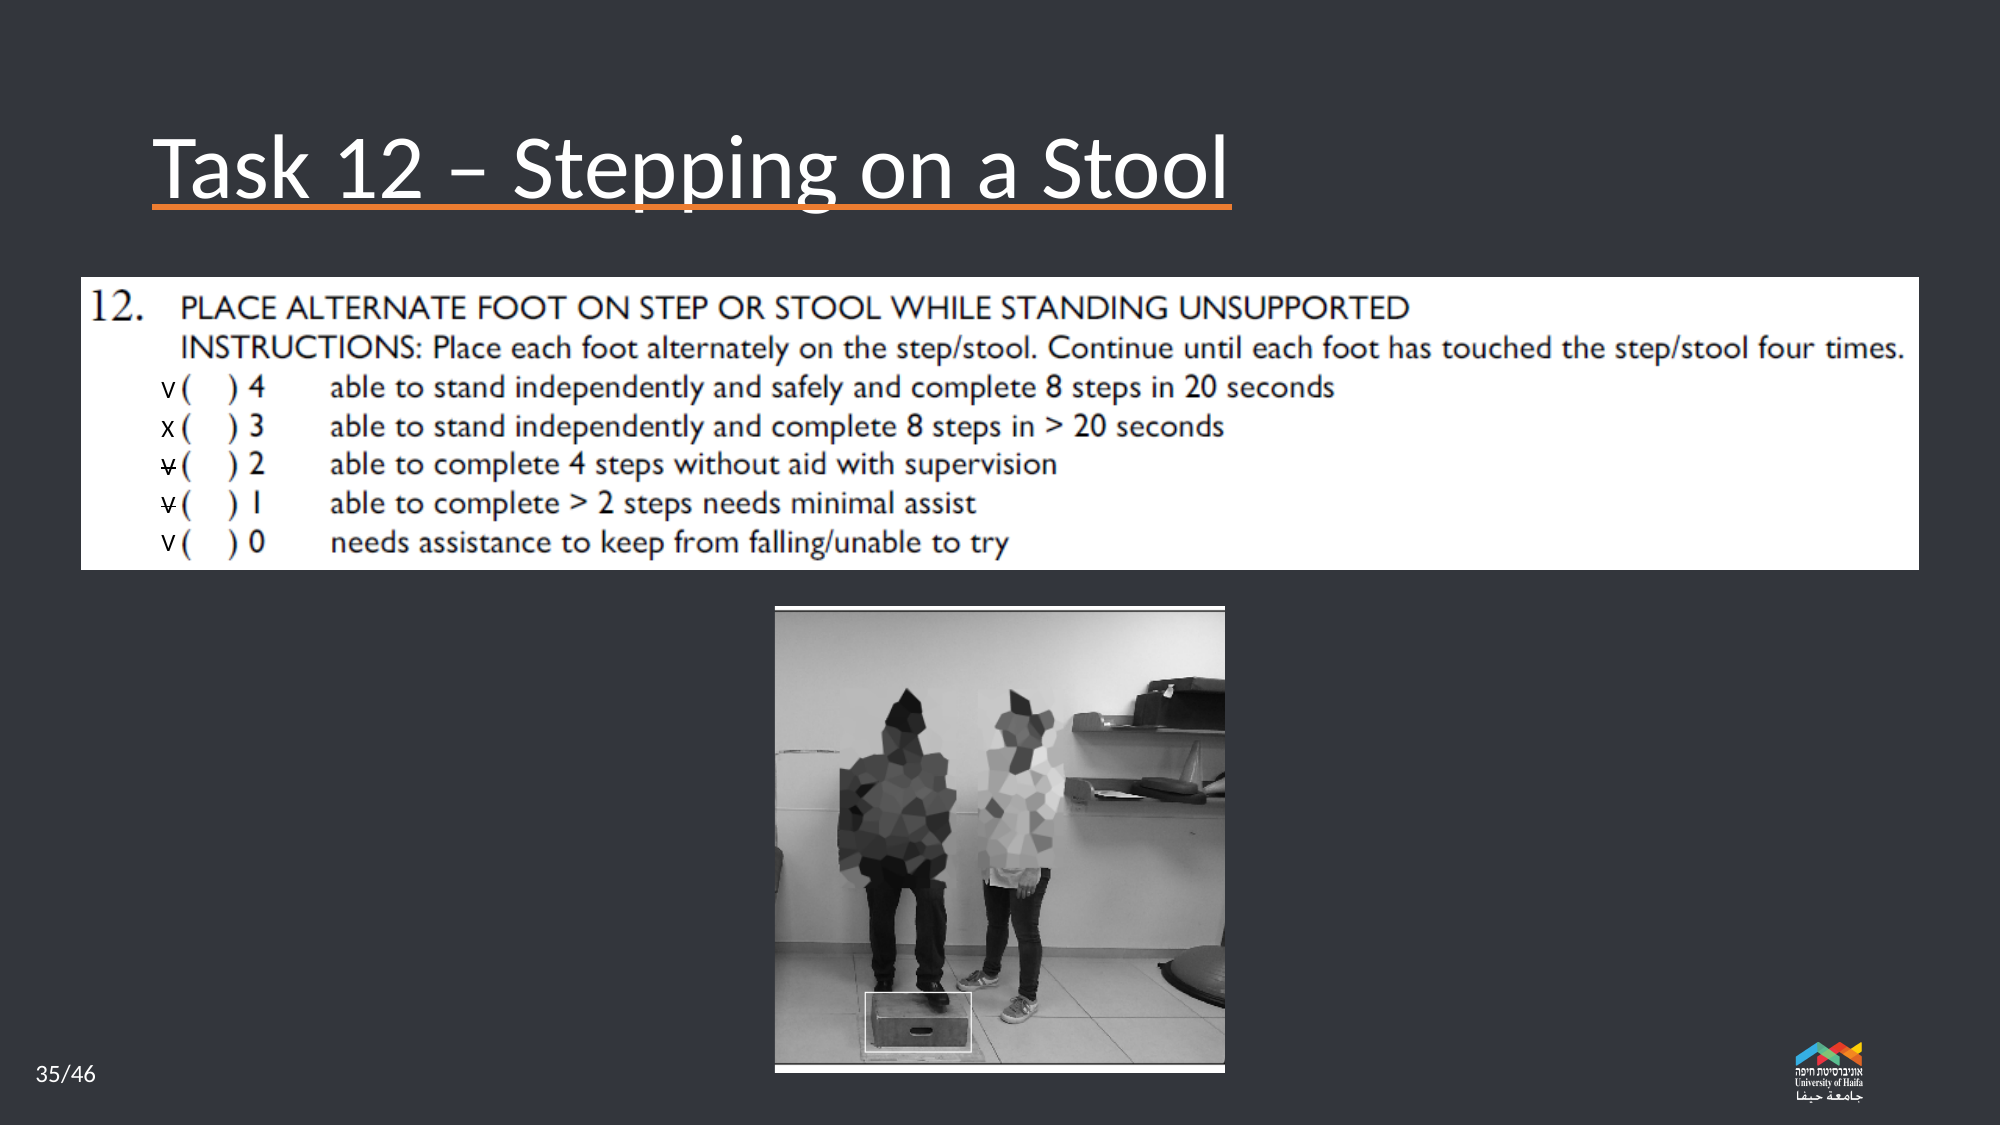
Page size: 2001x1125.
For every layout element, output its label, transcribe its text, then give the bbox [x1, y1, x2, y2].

picture [81, 277, 1919, 570]
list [774, 606, 1225, 1073]
title Task 12 – Stepping on a Stool [137, 59, 1863, 277]
slide_number 35/46 [20, 1042, 471, 1103]
picture [1795, 1042, 1863, 1103]
